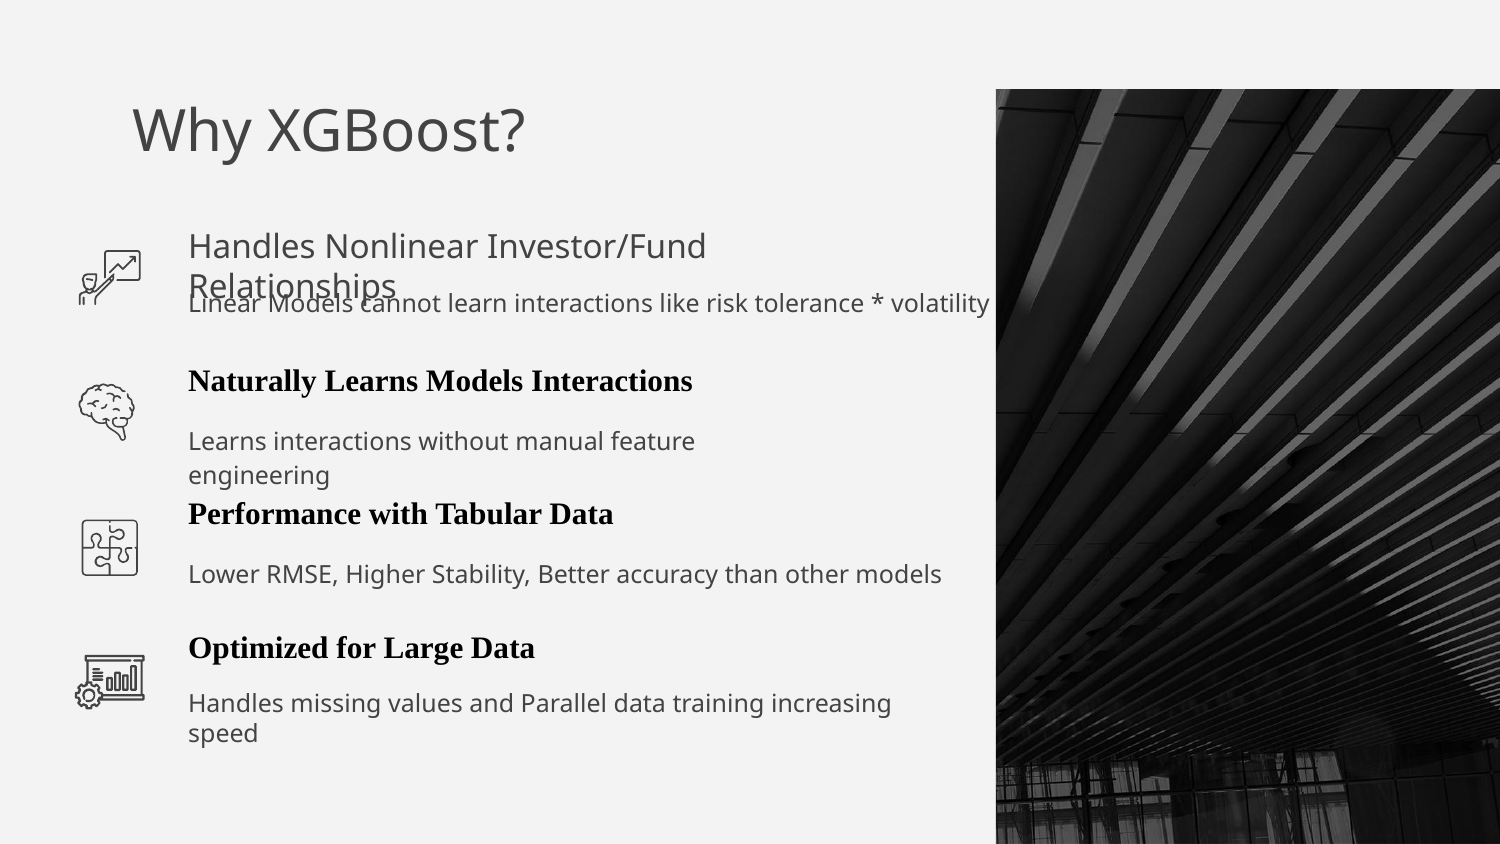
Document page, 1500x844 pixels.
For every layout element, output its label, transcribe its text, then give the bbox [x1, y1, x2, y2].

title Performance with Tabular Data [173, 479, 645, 538]
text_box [74, 654, 145, 710]
subtitle Linear Models cannot learn interactions like risk tolerance * volatility [173, 272, 990, 346]
subtitle Lower RMSE, Higher Stability, Better accuracy than other models [173, 538, 960, 612]
title Why XGBoost? [116, 88, 705, 167]
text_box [77, 383, 136, 442]
picture [995, 88, 1500, 844]
subtitle Handles missing values and Parallel data training increasing speed [173, 672, 948, 745]
subtitle Learns interactions without manual feature engineering [173, 405, 857, 479]
title Optimized for Large Data [173, 612, 645, 672]
title Handles Nonlinear Investor/Fund Relationships [173, 210, 902, 271]
title Naturally Learns Models Interactions [173, 346, 927, 406]
text_box [81, 519, 138, 576]
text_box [78, 249, 141, 306]
